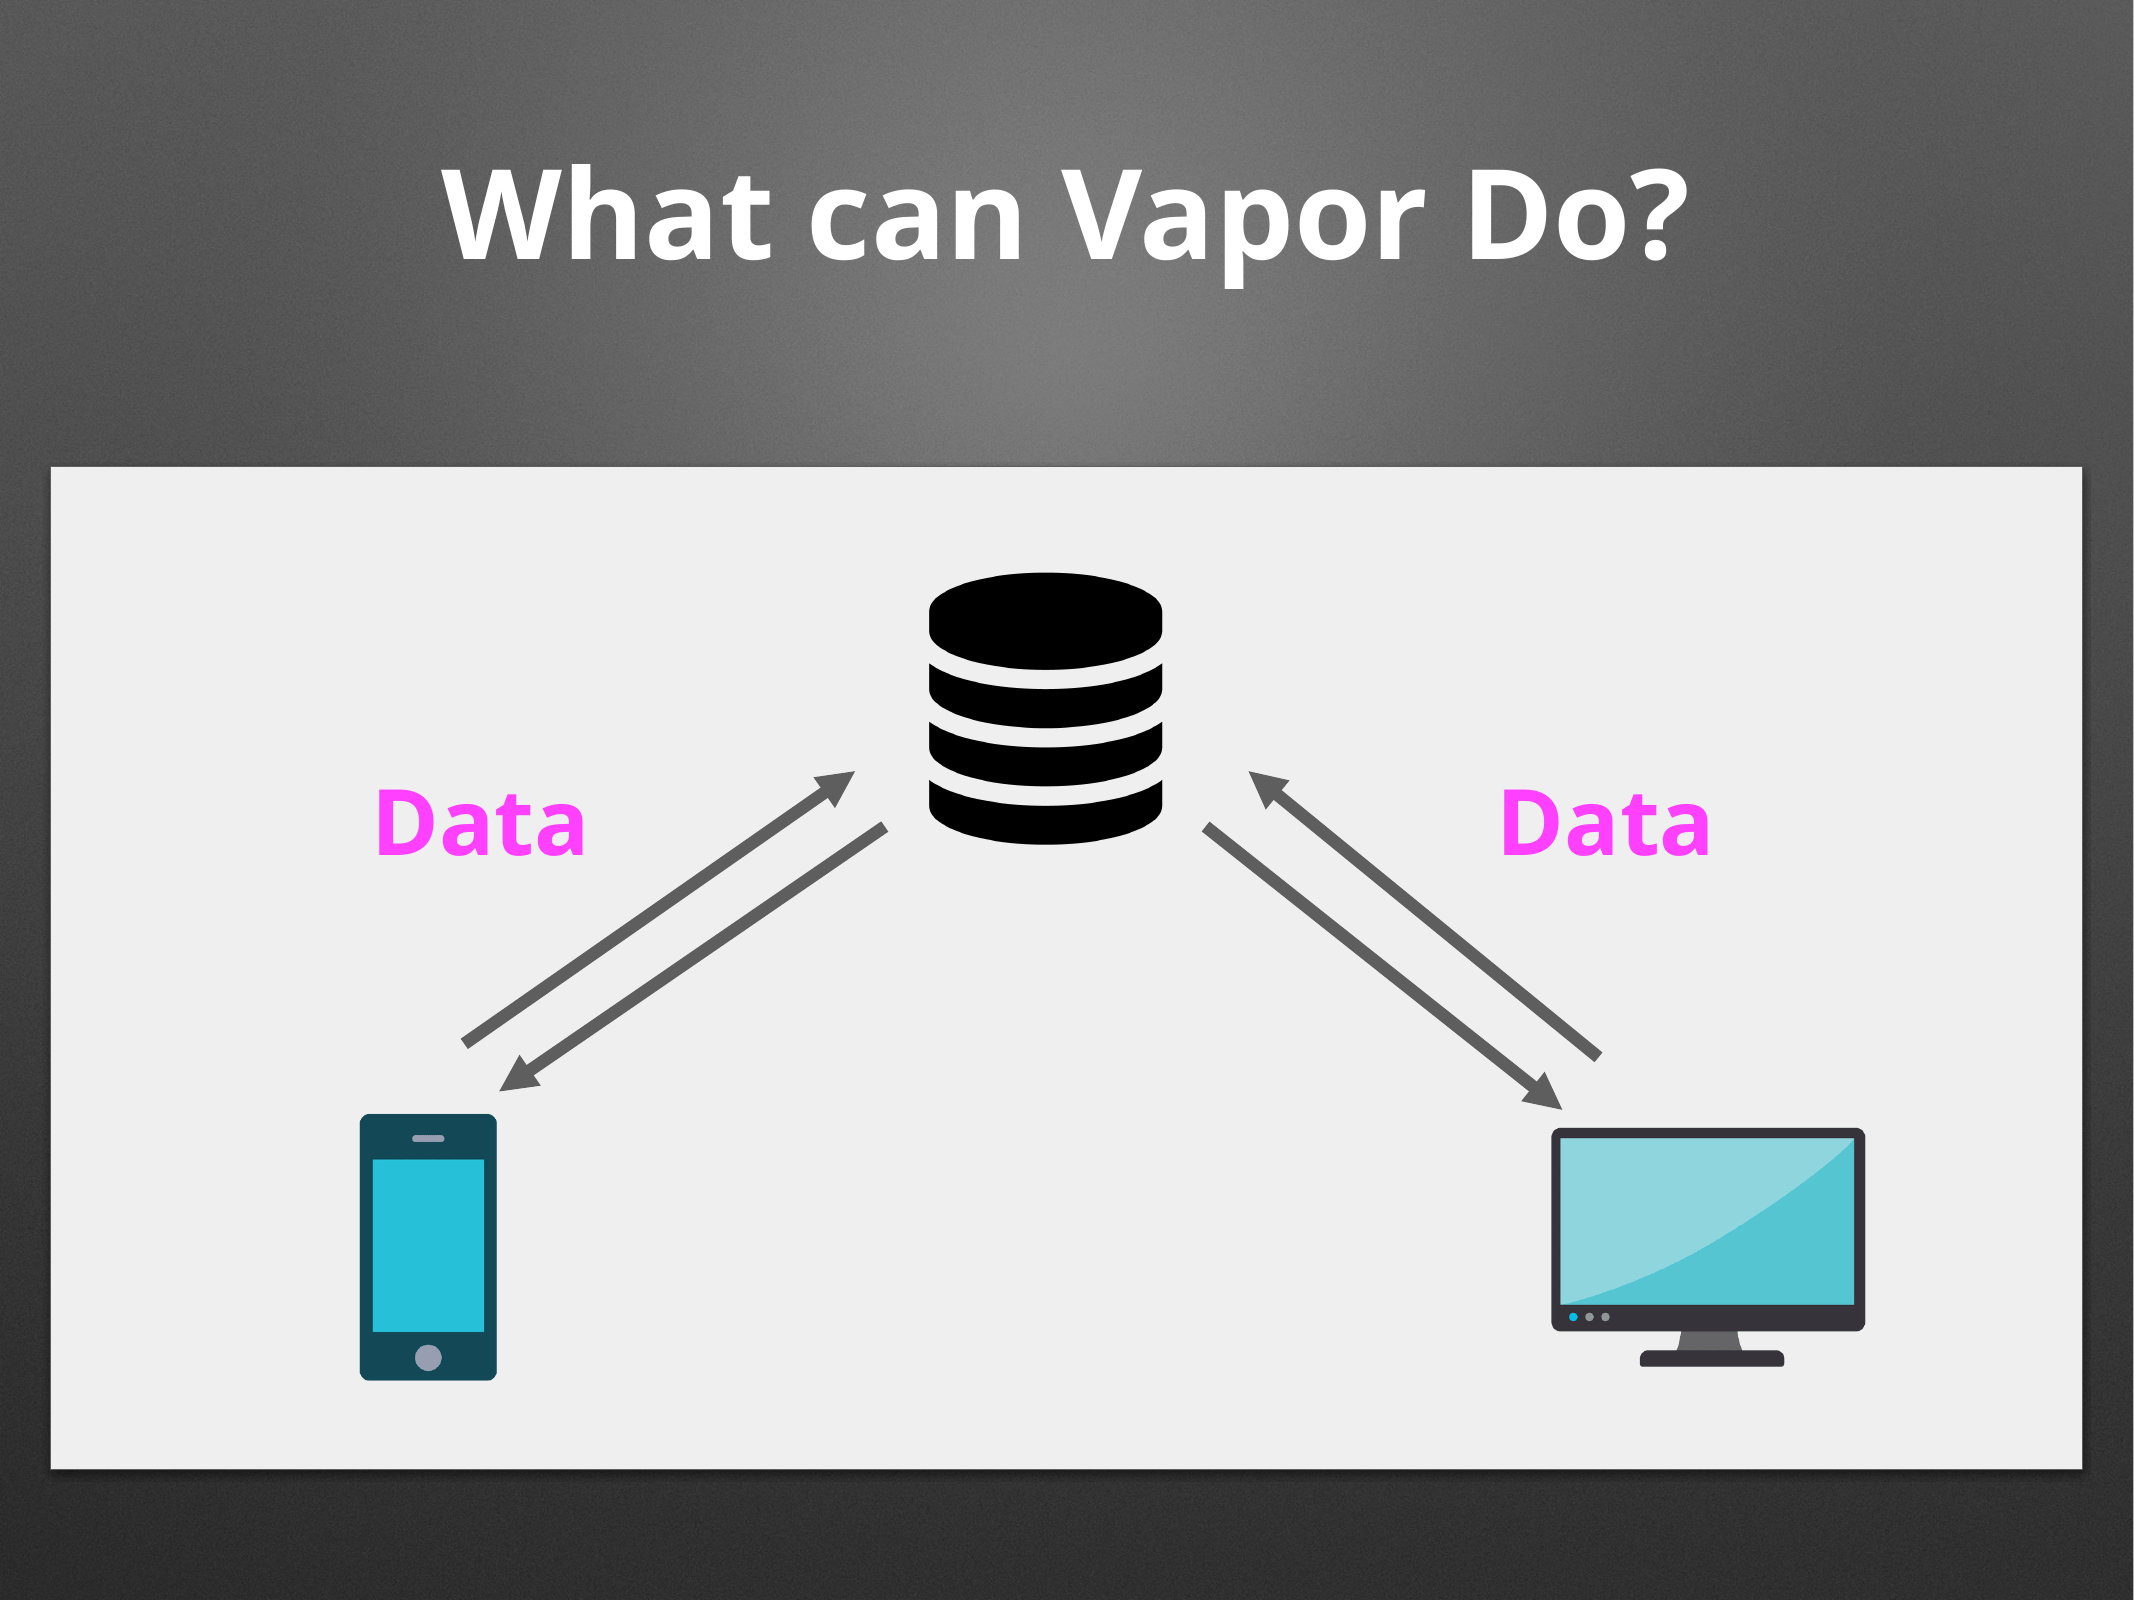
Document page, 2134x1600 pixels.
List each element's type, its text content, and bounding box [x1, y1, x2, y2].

text_box [1248, 771, 1599, 1058]
text_box [50, 466, 2083, 1470]
text_box [464, 771, 856, 1044]
text_box Data [1467, 748, 1746, 889]
picture [0, 0, 2134, 1600]
text_box Data [341, 748, 620, 889]
title What can Vapor Do? [124, 32, 2009, 386]
